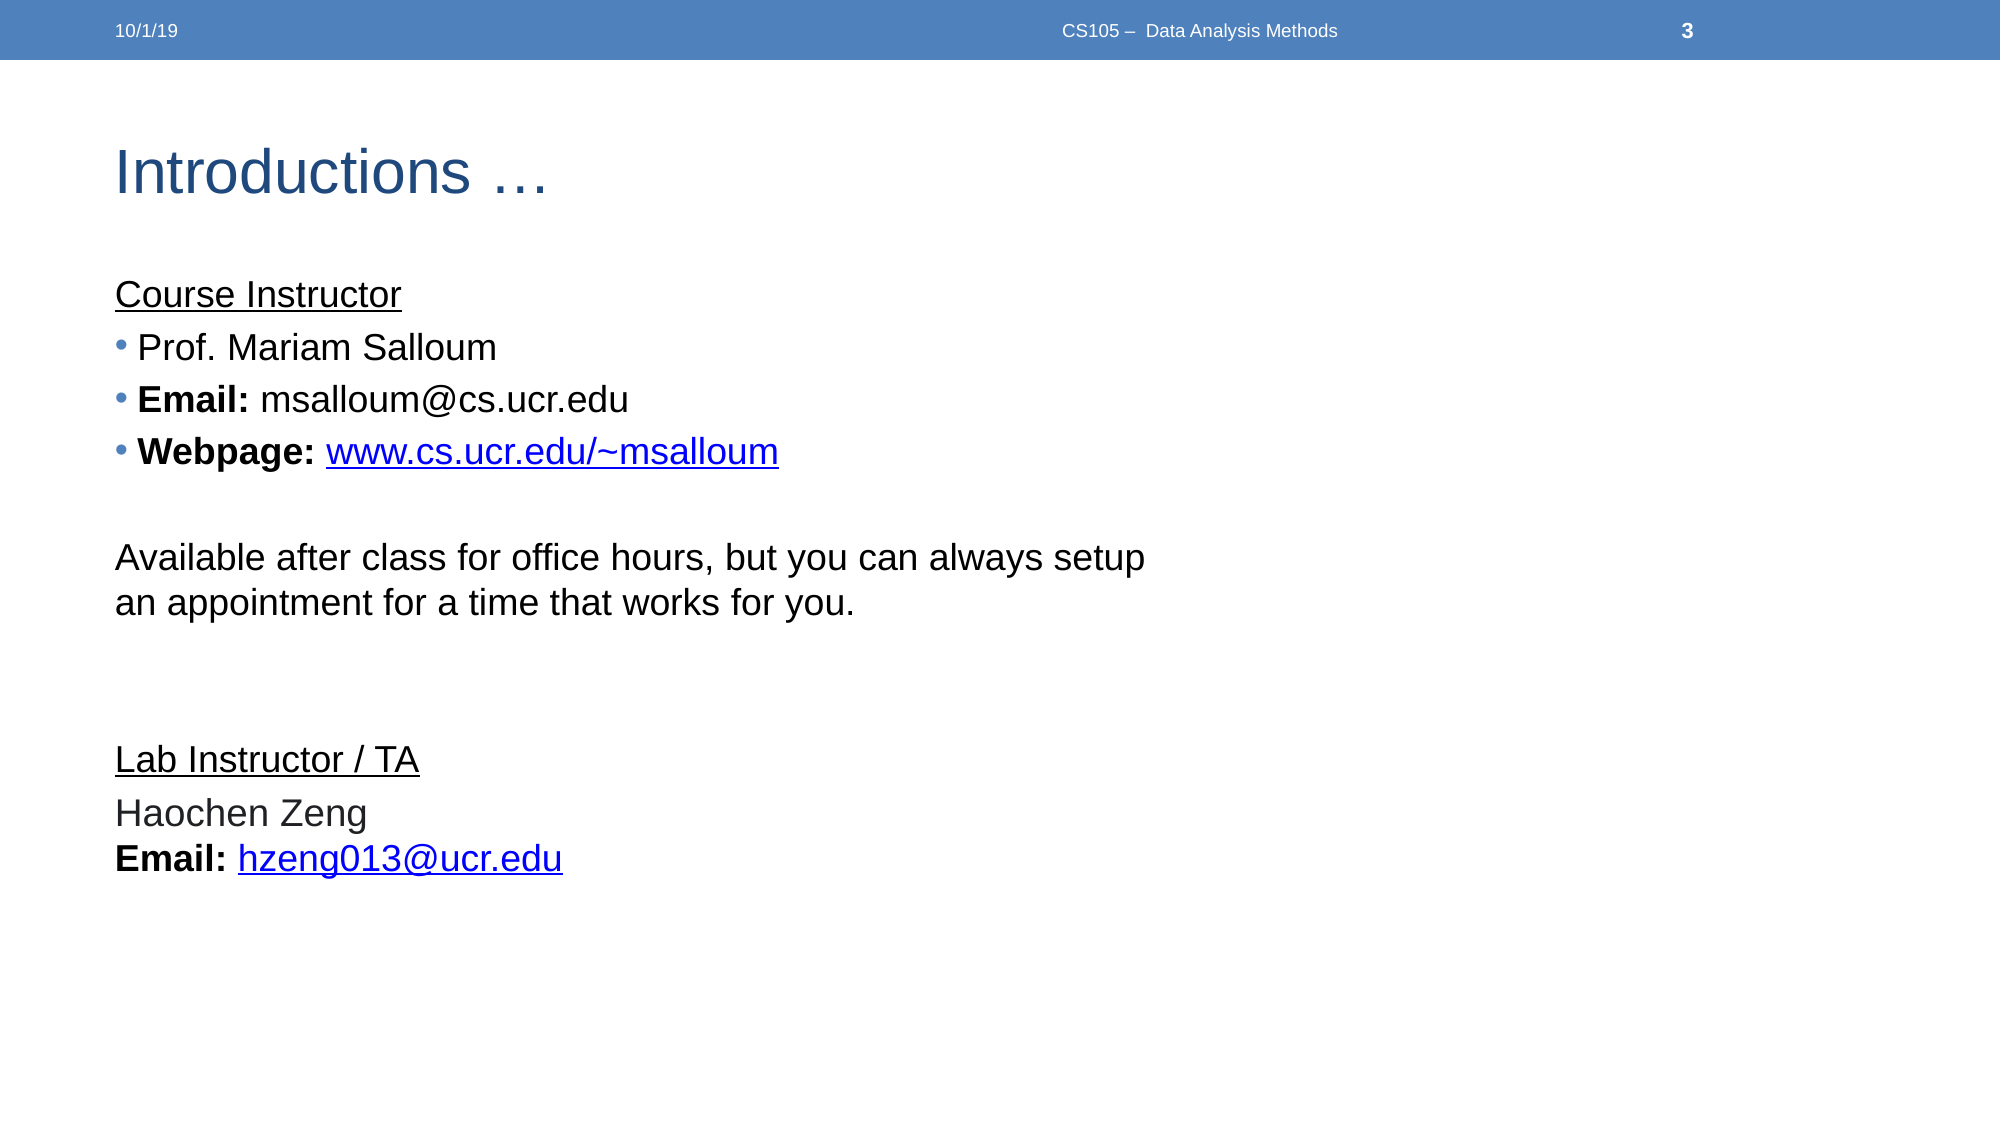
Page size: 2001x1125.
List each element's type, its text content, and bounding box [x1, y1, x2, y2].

slide_number ‹#› [1666, 3, 1900, 57]
title Introductions … [99, 87, 1900, 250]
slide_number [99, 3, 734, 57]
footer CS105 – Data Analysis Methods [750, 3, 1650, 57]
list Course Instructor Prof. Mariam Salloum Email: msalloum@cs.ucr.edu Webpage: www.cs.ucr.edu/~msalloum Available after class for office hours, but you can always setup an appointment for a time that works for you. Lab Instructor / TA Haochen Zeng Email: hzeng013@ucr.edu [99, 262, 1205, 1063]
